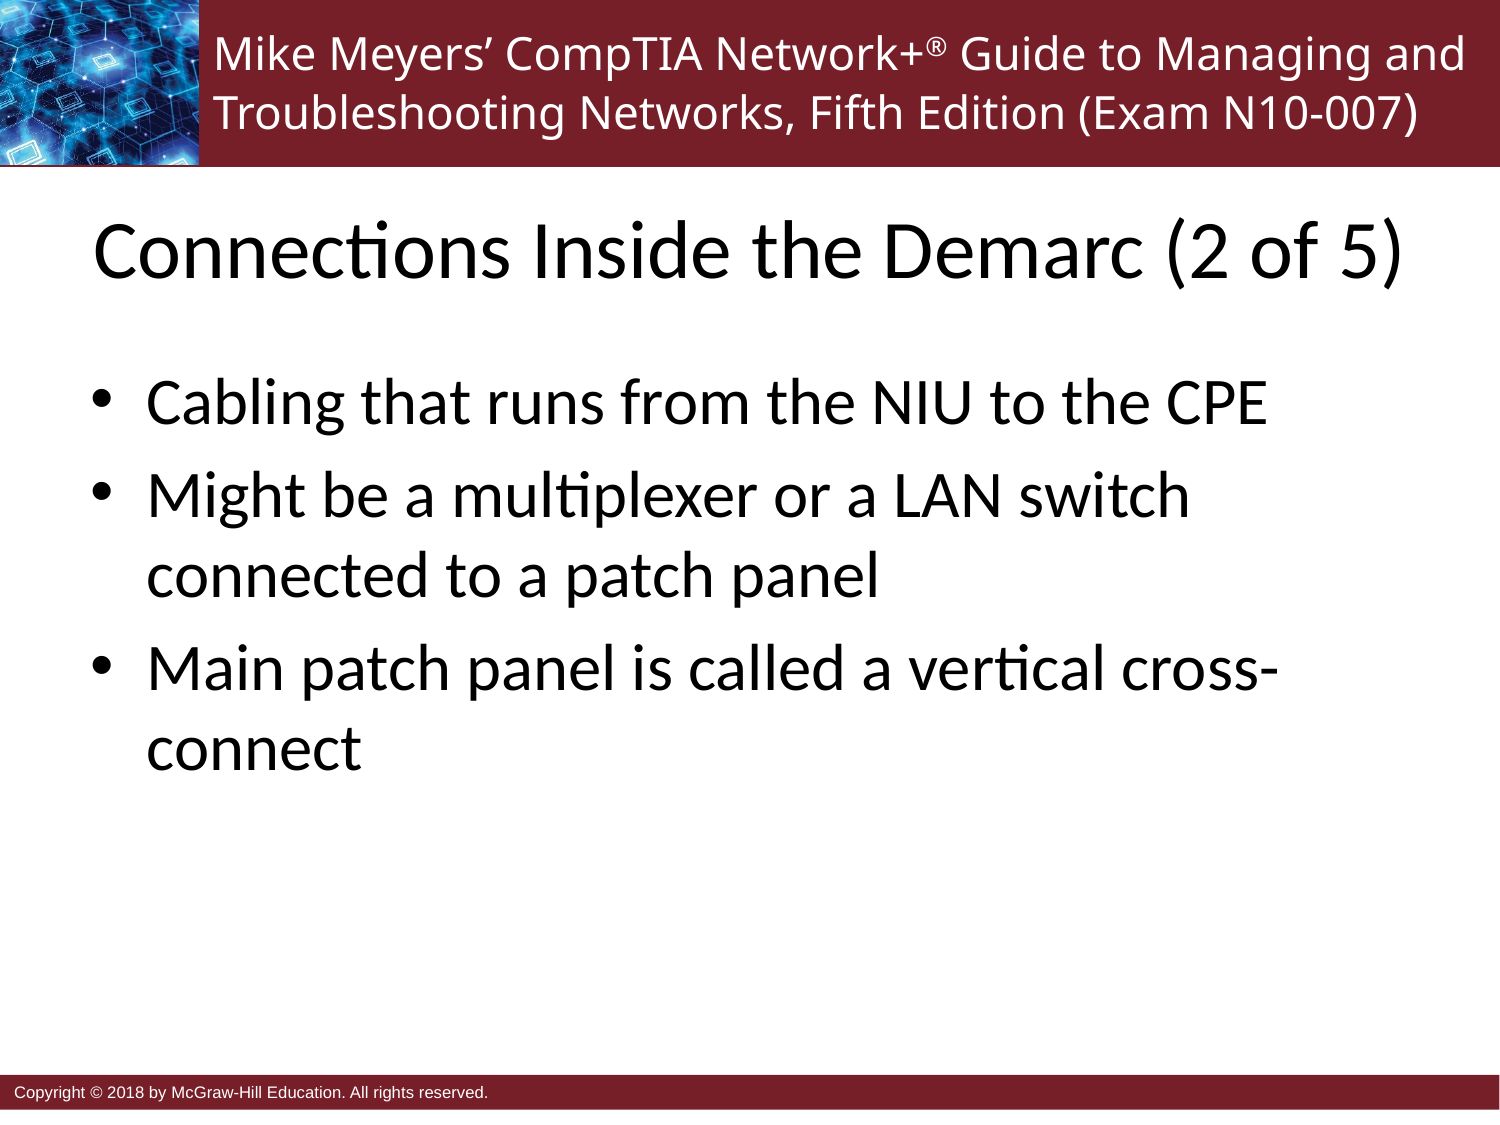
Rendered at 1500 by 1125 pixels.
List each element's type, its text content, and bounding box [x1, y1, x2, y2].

title Connections Inside the Demarc (2 of 5) [75, 187, 1425, 338]
picture [0, 0, 199, 165]
list Cabling that runs from the NIU to the CPE Might be a multiplexer or a LAN switch connected to a patch panel Main patch panel is called a vertical cross-connect [75, 350, 1425, 1050]
